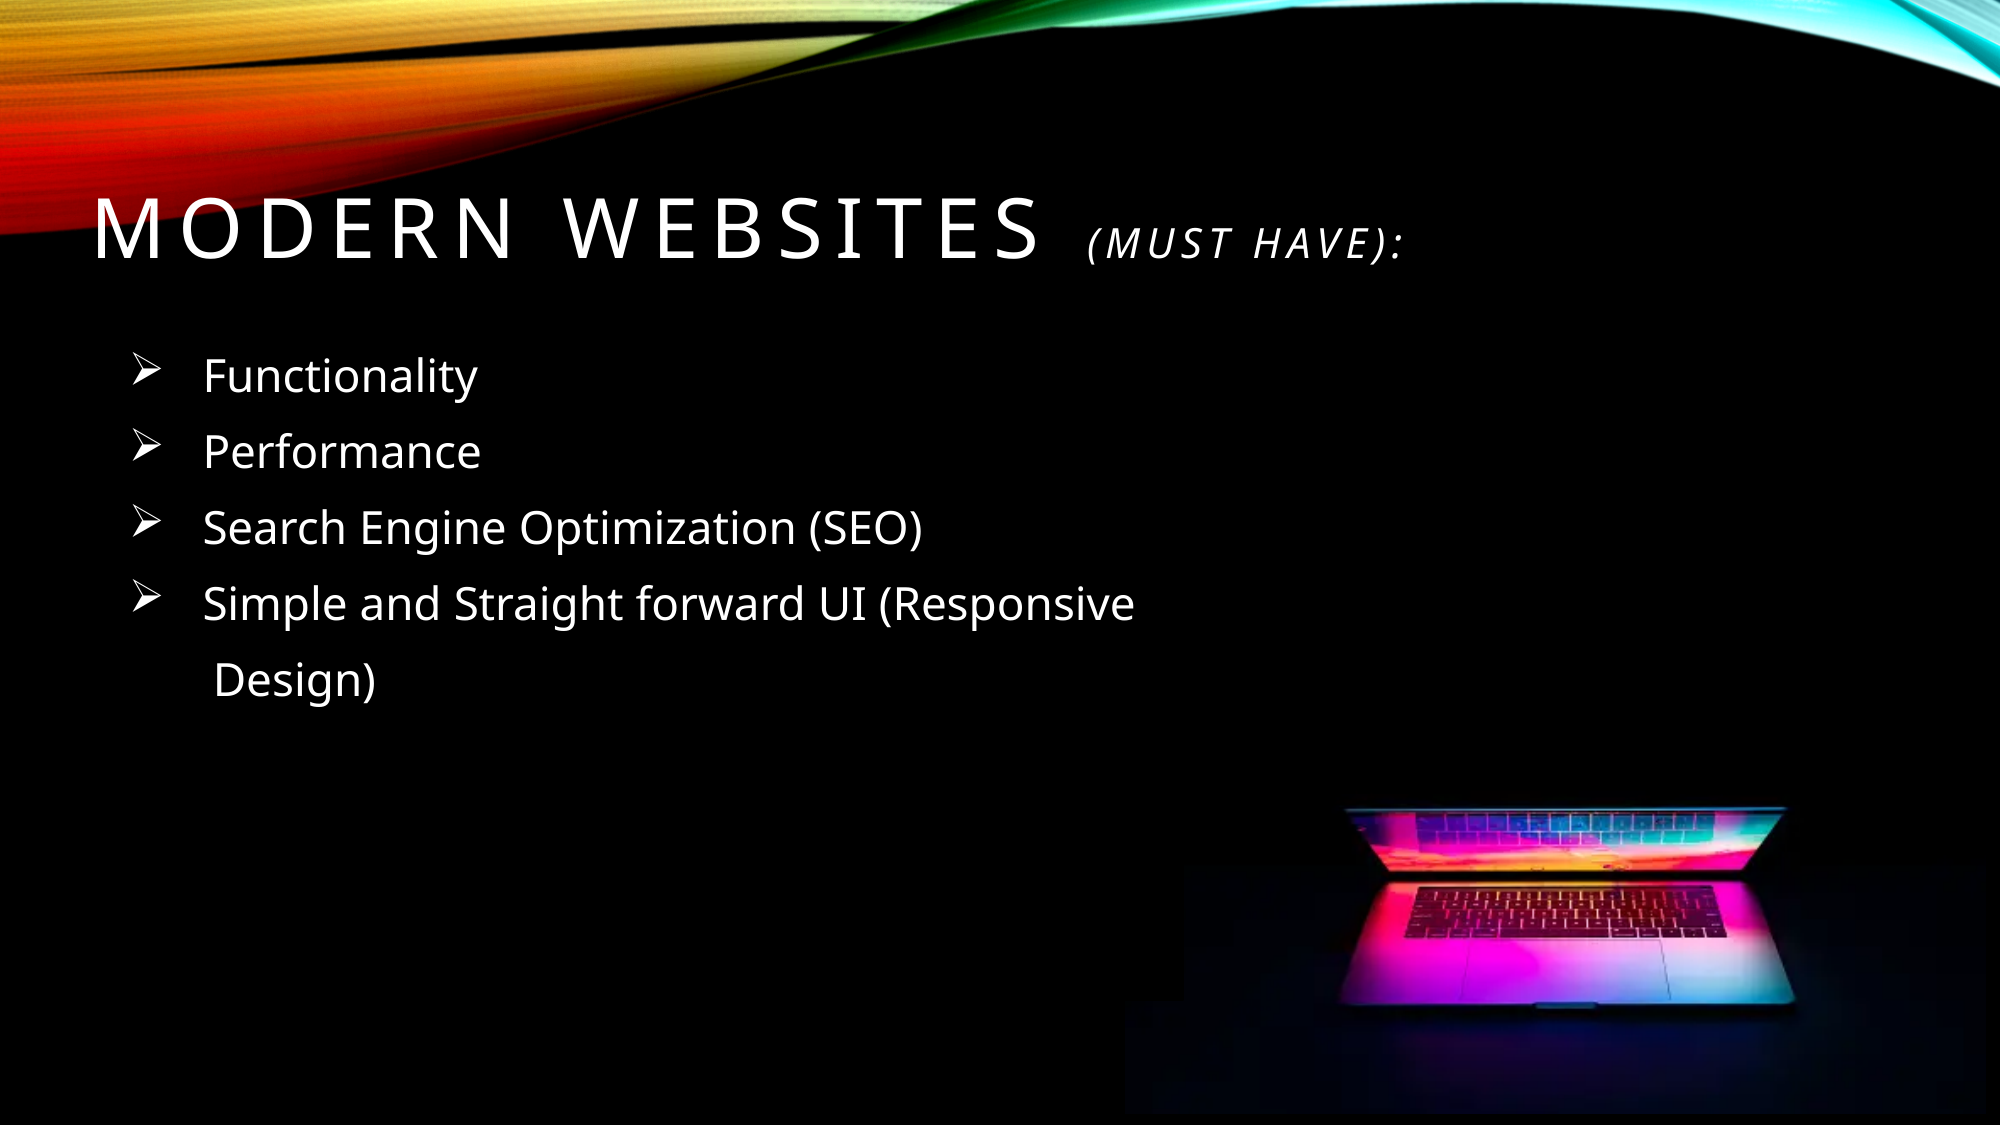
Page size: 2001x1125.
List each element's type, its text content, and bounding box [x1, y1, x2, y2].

text_box [1141, 43, 1886, 540]
title Modern Websites (must have): [75, 125, 1141, 338]
picture [1124, 540, 1986, 1114]
picture [0, 0, 2000, 237]
list Functionality Performance Search Engine Optimization (SEO) Simple and Straight forward UI (Responsive Design) [113, 338, 1141, 1001]
